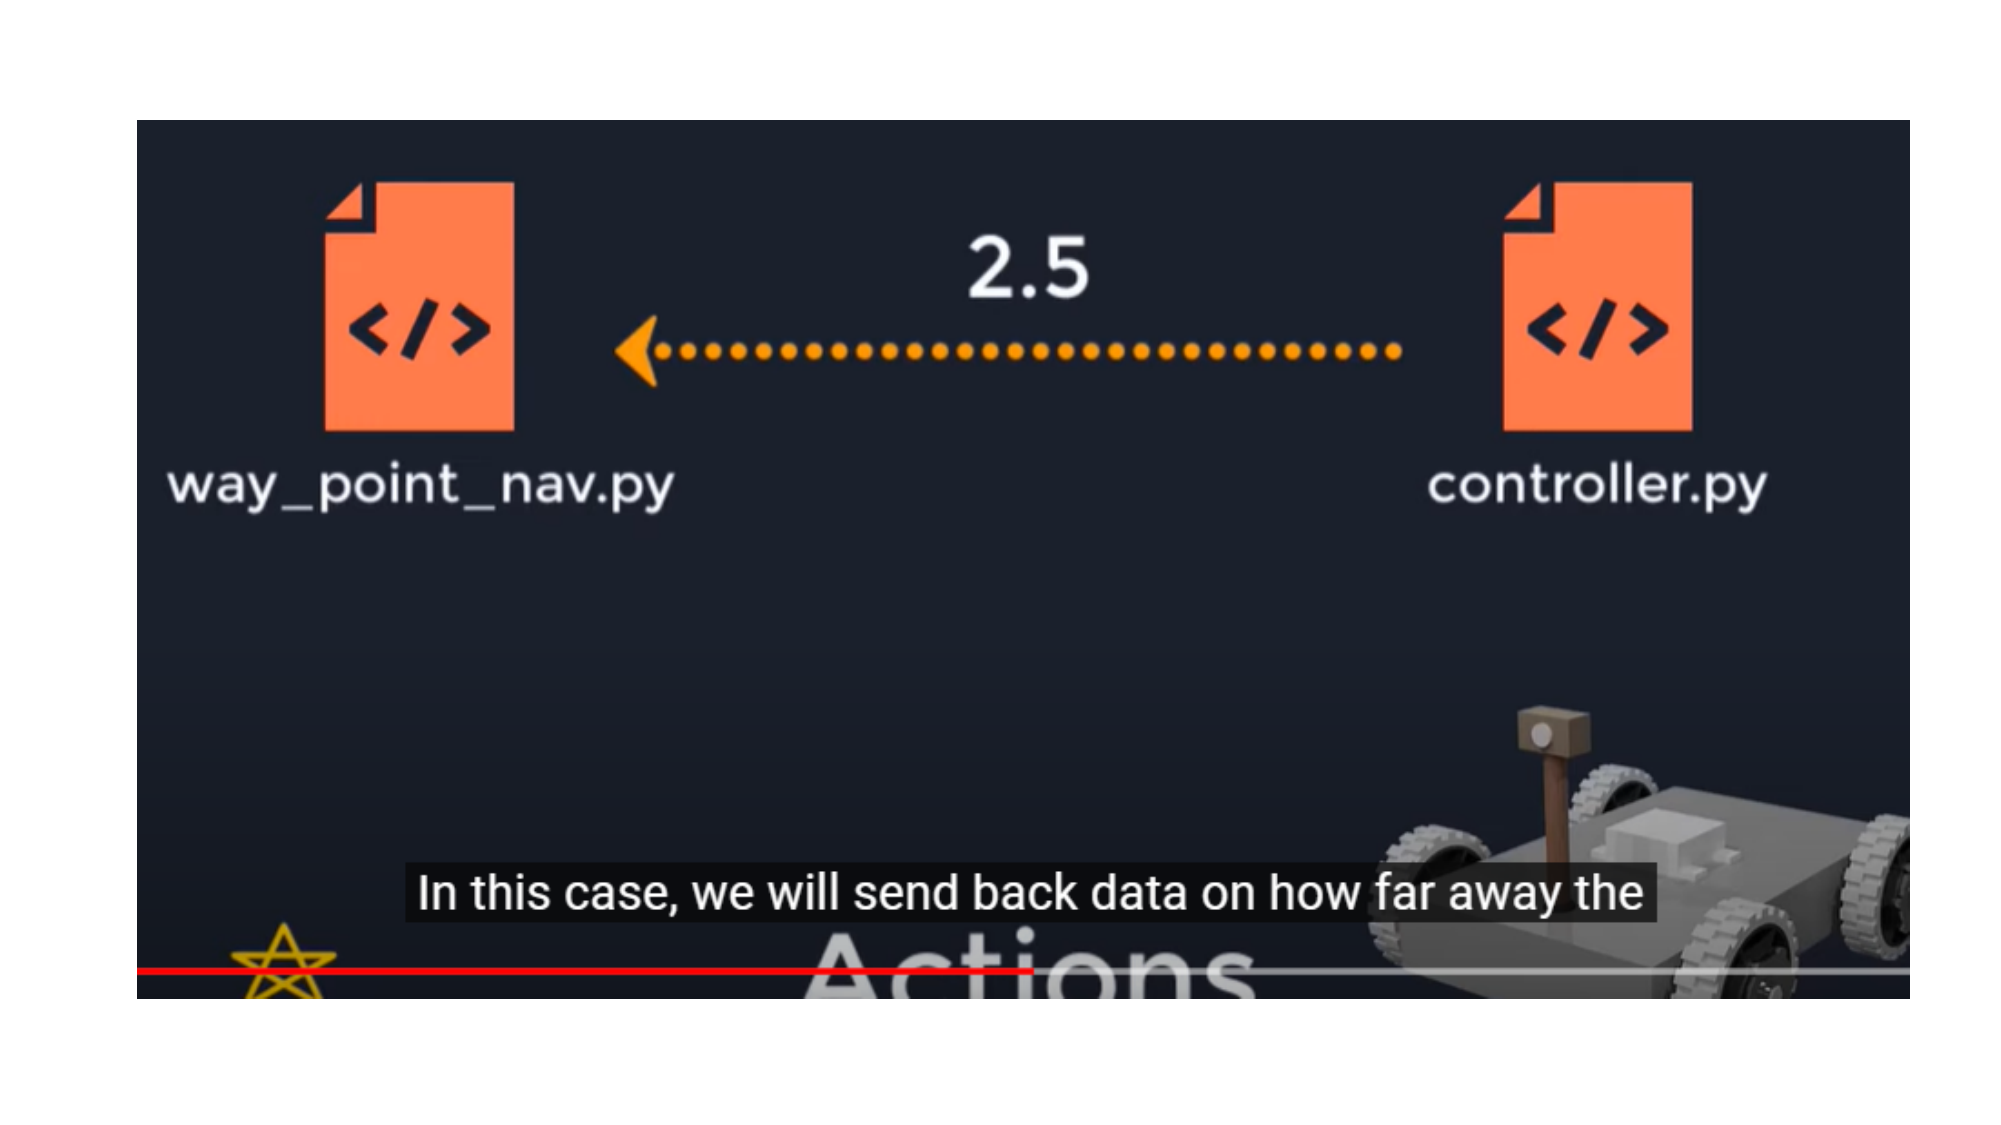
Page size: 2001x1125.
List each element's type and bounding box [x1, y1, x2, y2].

list [137, 120, 1910, 999]
